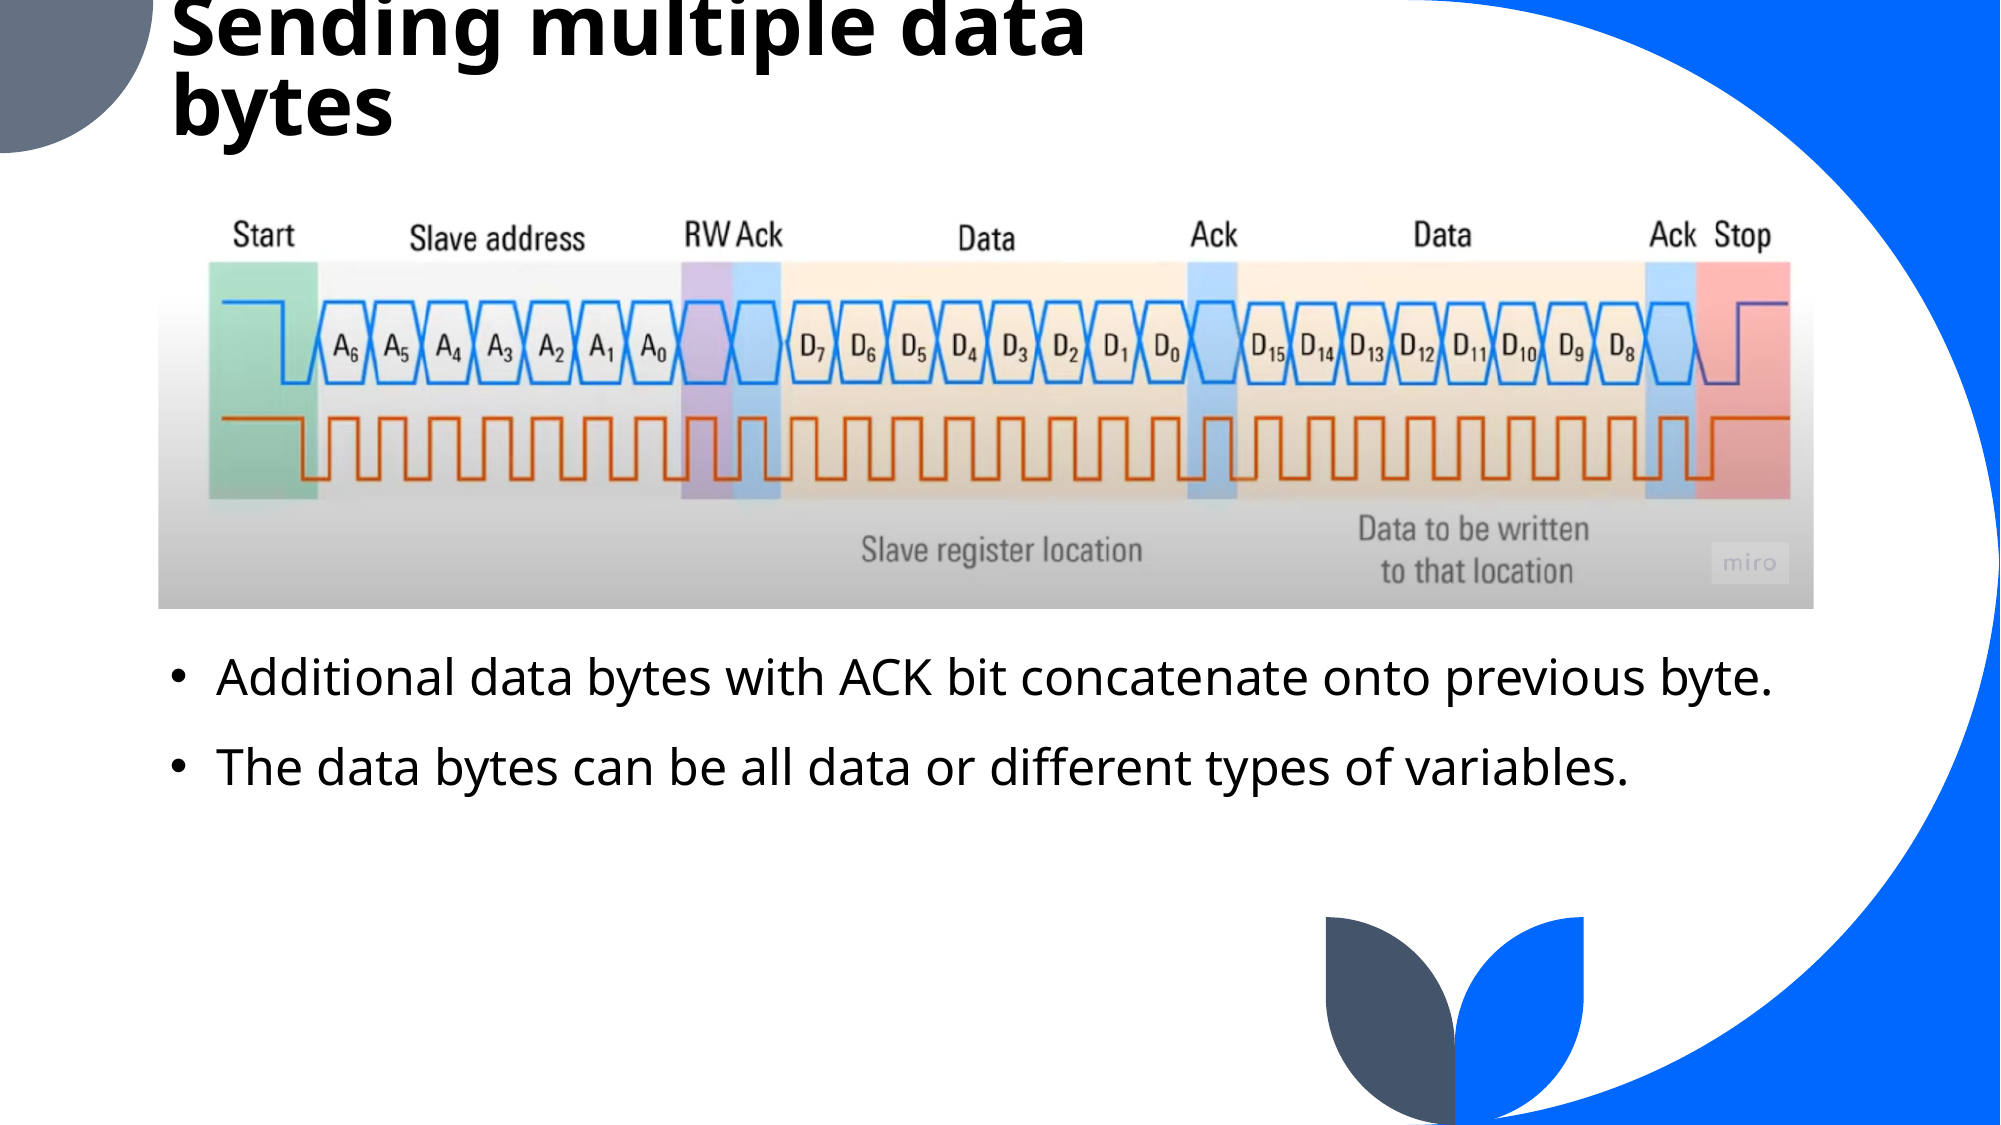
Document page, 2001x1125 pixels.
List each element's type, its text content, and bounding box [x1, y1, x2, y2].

title Sending multiple data bytes [155, 37, 1334, 159]
picture [158, 162, 1814, 609]
text_box Additional data bytes with ACK bit concatenate onto previous byte. The data bytes can be all data or different types of variables. [155, 608, 1962, 803]
